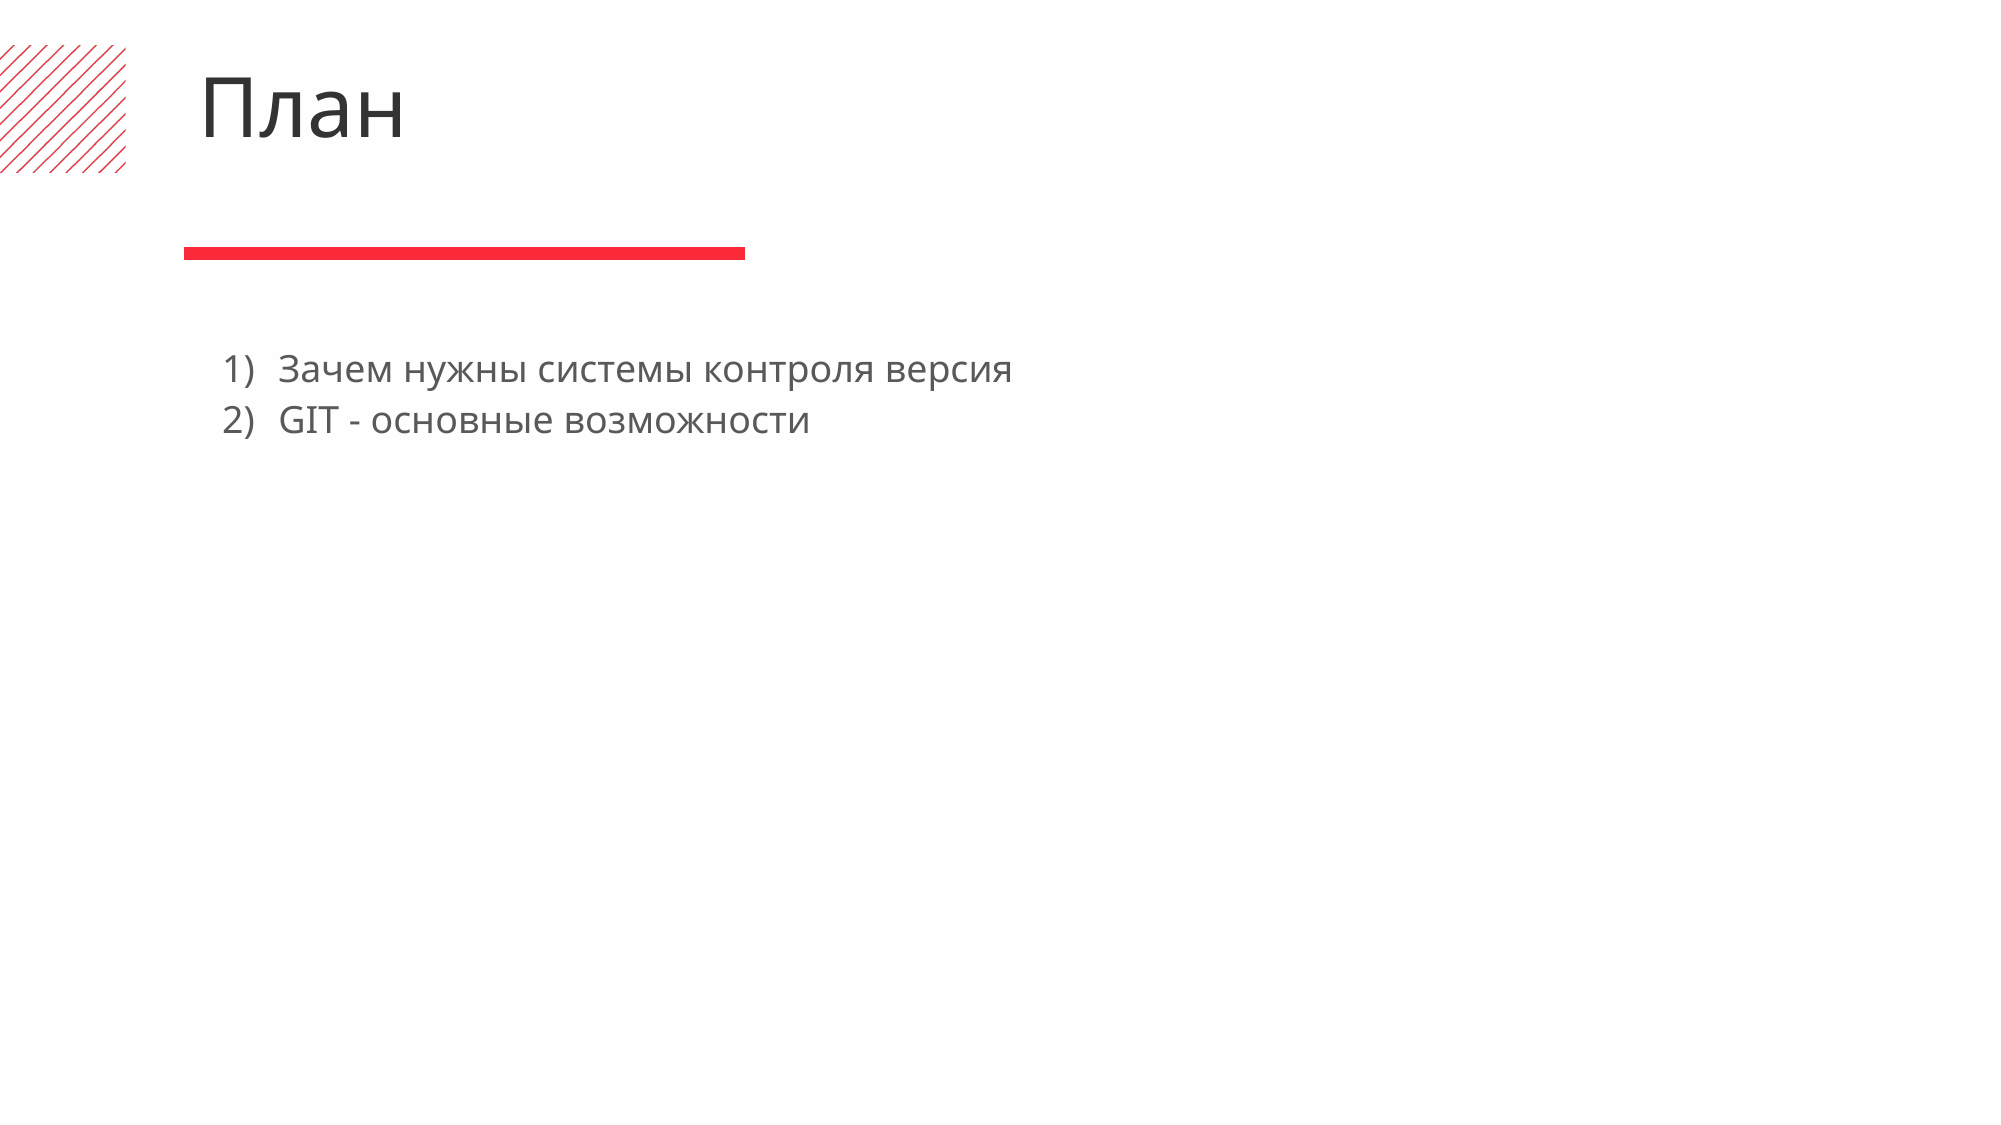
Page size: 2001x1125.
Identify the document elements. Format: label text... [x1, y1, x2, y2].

list План [183, 58, 1780, 194]
picture [0, 45, 126, 173]
text_box Зачем нужны системы контроля версия GIT - основные возможности [188, 323, 1042, 457]
